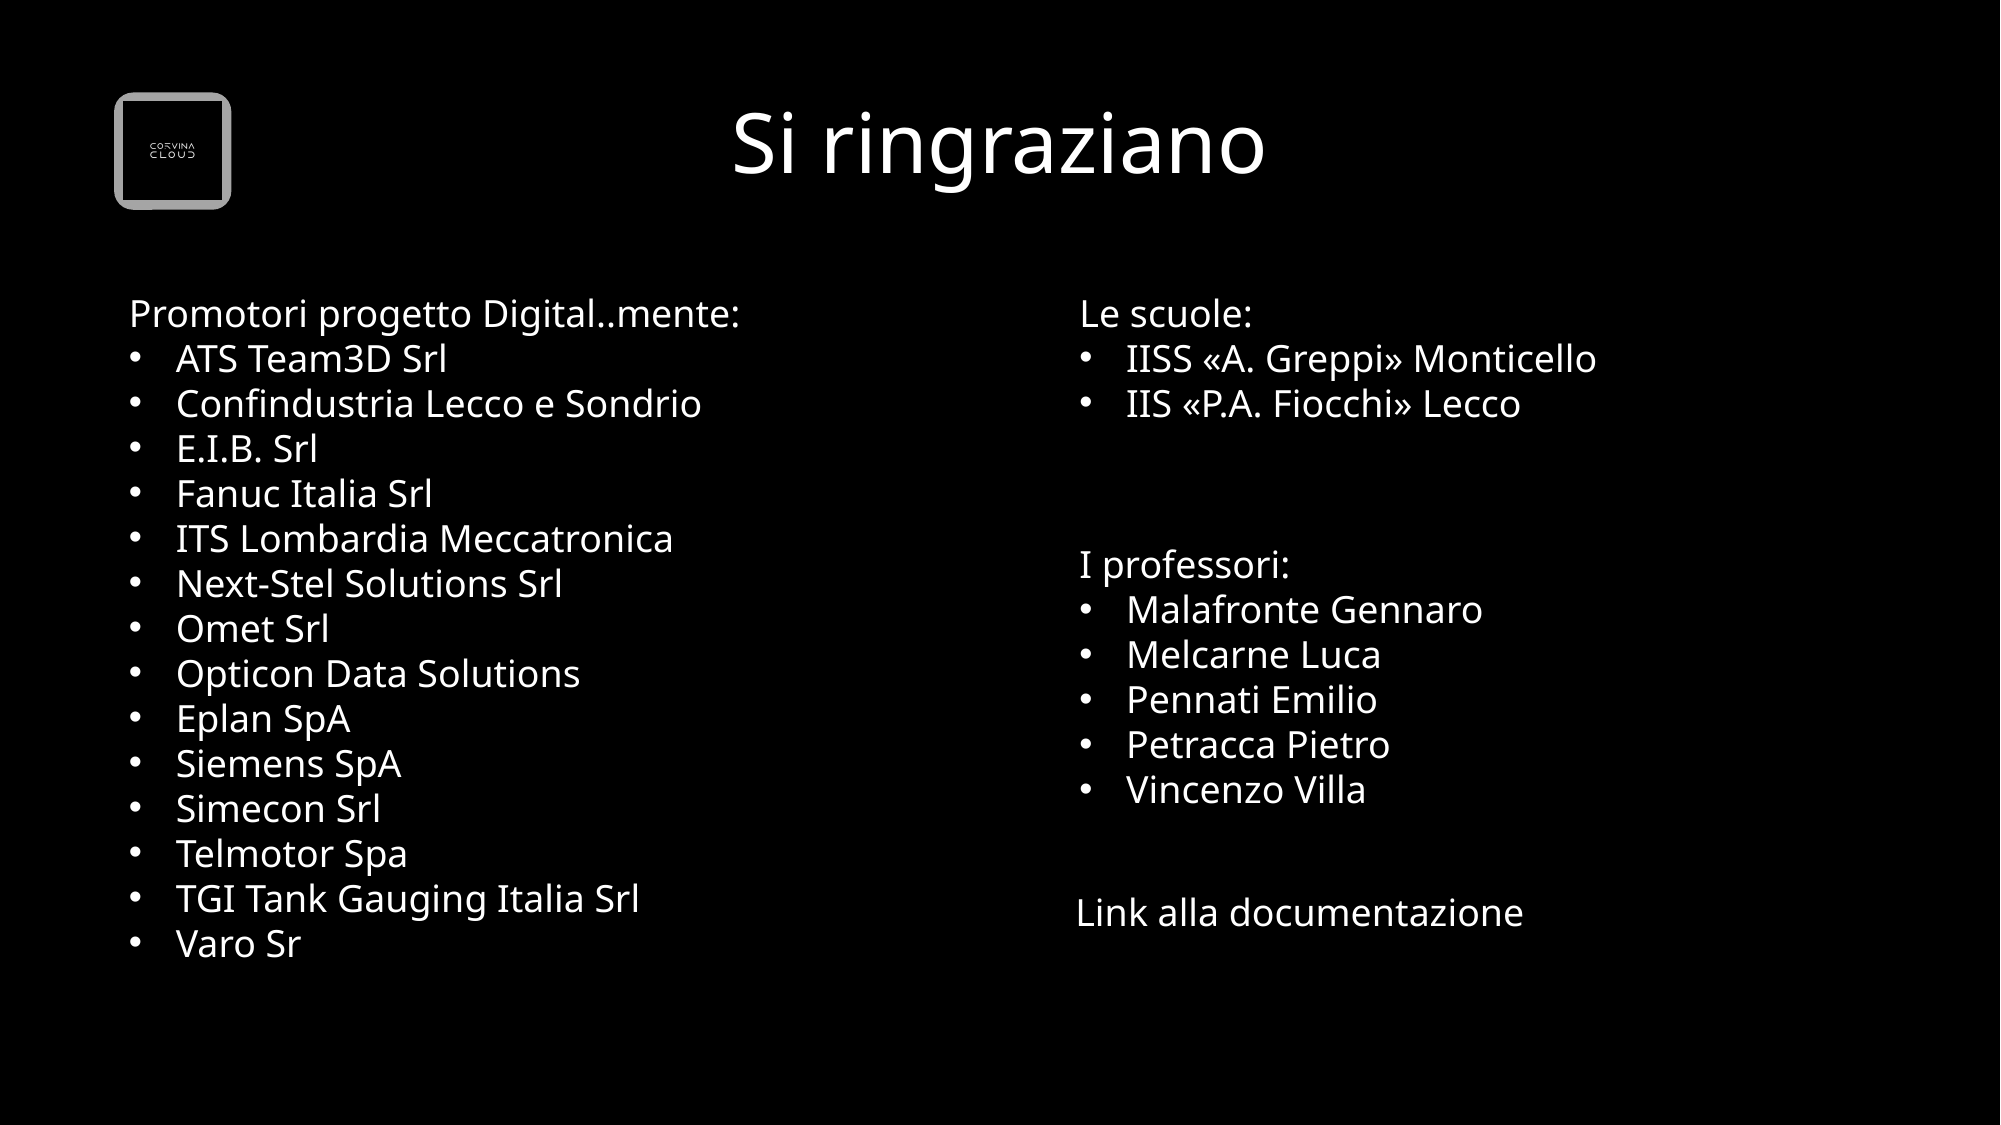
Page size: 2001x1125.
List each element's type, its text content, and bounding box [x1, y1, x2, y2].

text_box Link alla documentazione [1060, 881, 1632, 942]
text_box Promotori progetto Digital..mente: ATS Team3D Srl Confindustria Lecco e Sondrio E.I.B. Srl Fanuc Italia Srl ITS Lombardia Meccatronica Next-Stel Solutions Srl Omet Srl Opticon Data Solutions Eplan SpA Siemens SpA Simecon Srl Telmotor Spa TGI Tank Gauging Italia Srl Varo Sr [114, 282, 780, 972]
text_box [114, 92, 232, 210]
text_box Le scuole: IISS «A. Greppi» Monticello IIS «P.A. Fiocchi» Lecco [1064, 282, 1636, 432]
text_box [0, 0, 1558, 1125]
text_box Si ringraziano [983, 83, 1284, 199]
text_box I professori: Malafronte Gennaro Melcarne Luca Pennati Emilio Petracca Pietro Vincenzo Villa [1064, 533, 1636, 819]
